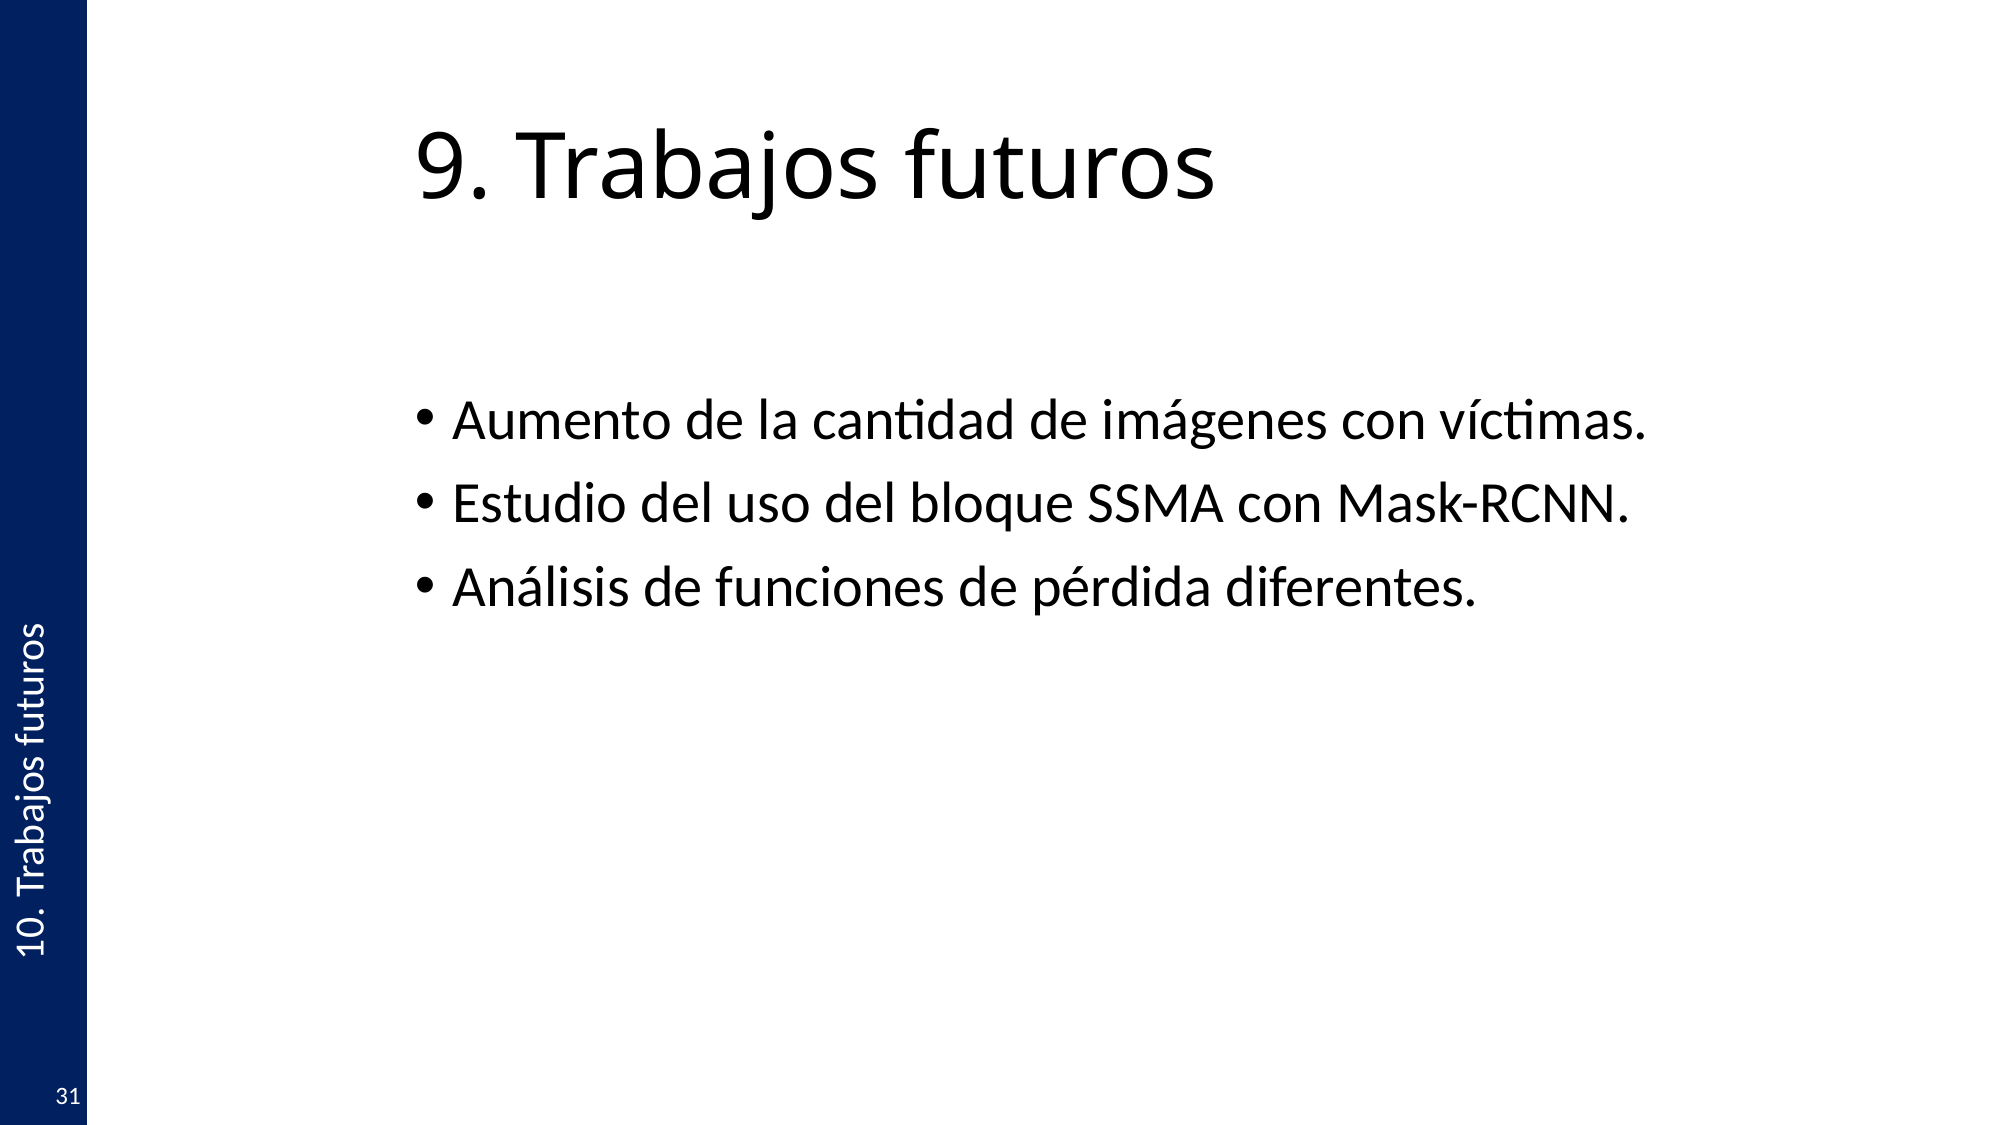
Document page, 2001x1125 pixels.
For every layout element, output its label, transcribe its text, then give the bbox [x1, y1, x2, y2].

list 10. Trabajos futuros [0, 0, 87, 1065]
list Aumento de la cantidad de imágenes con víctimas. Estudio del uso del bloque SSMA con Mask-RCNN. Análisis de funciones de pérdida diferentes. [399, 381, 1863, 1096]
slide_number 31 [0, 1065, 96, 1125]
title 9. Trabajos futuros [399, 59, 1863, 278]
